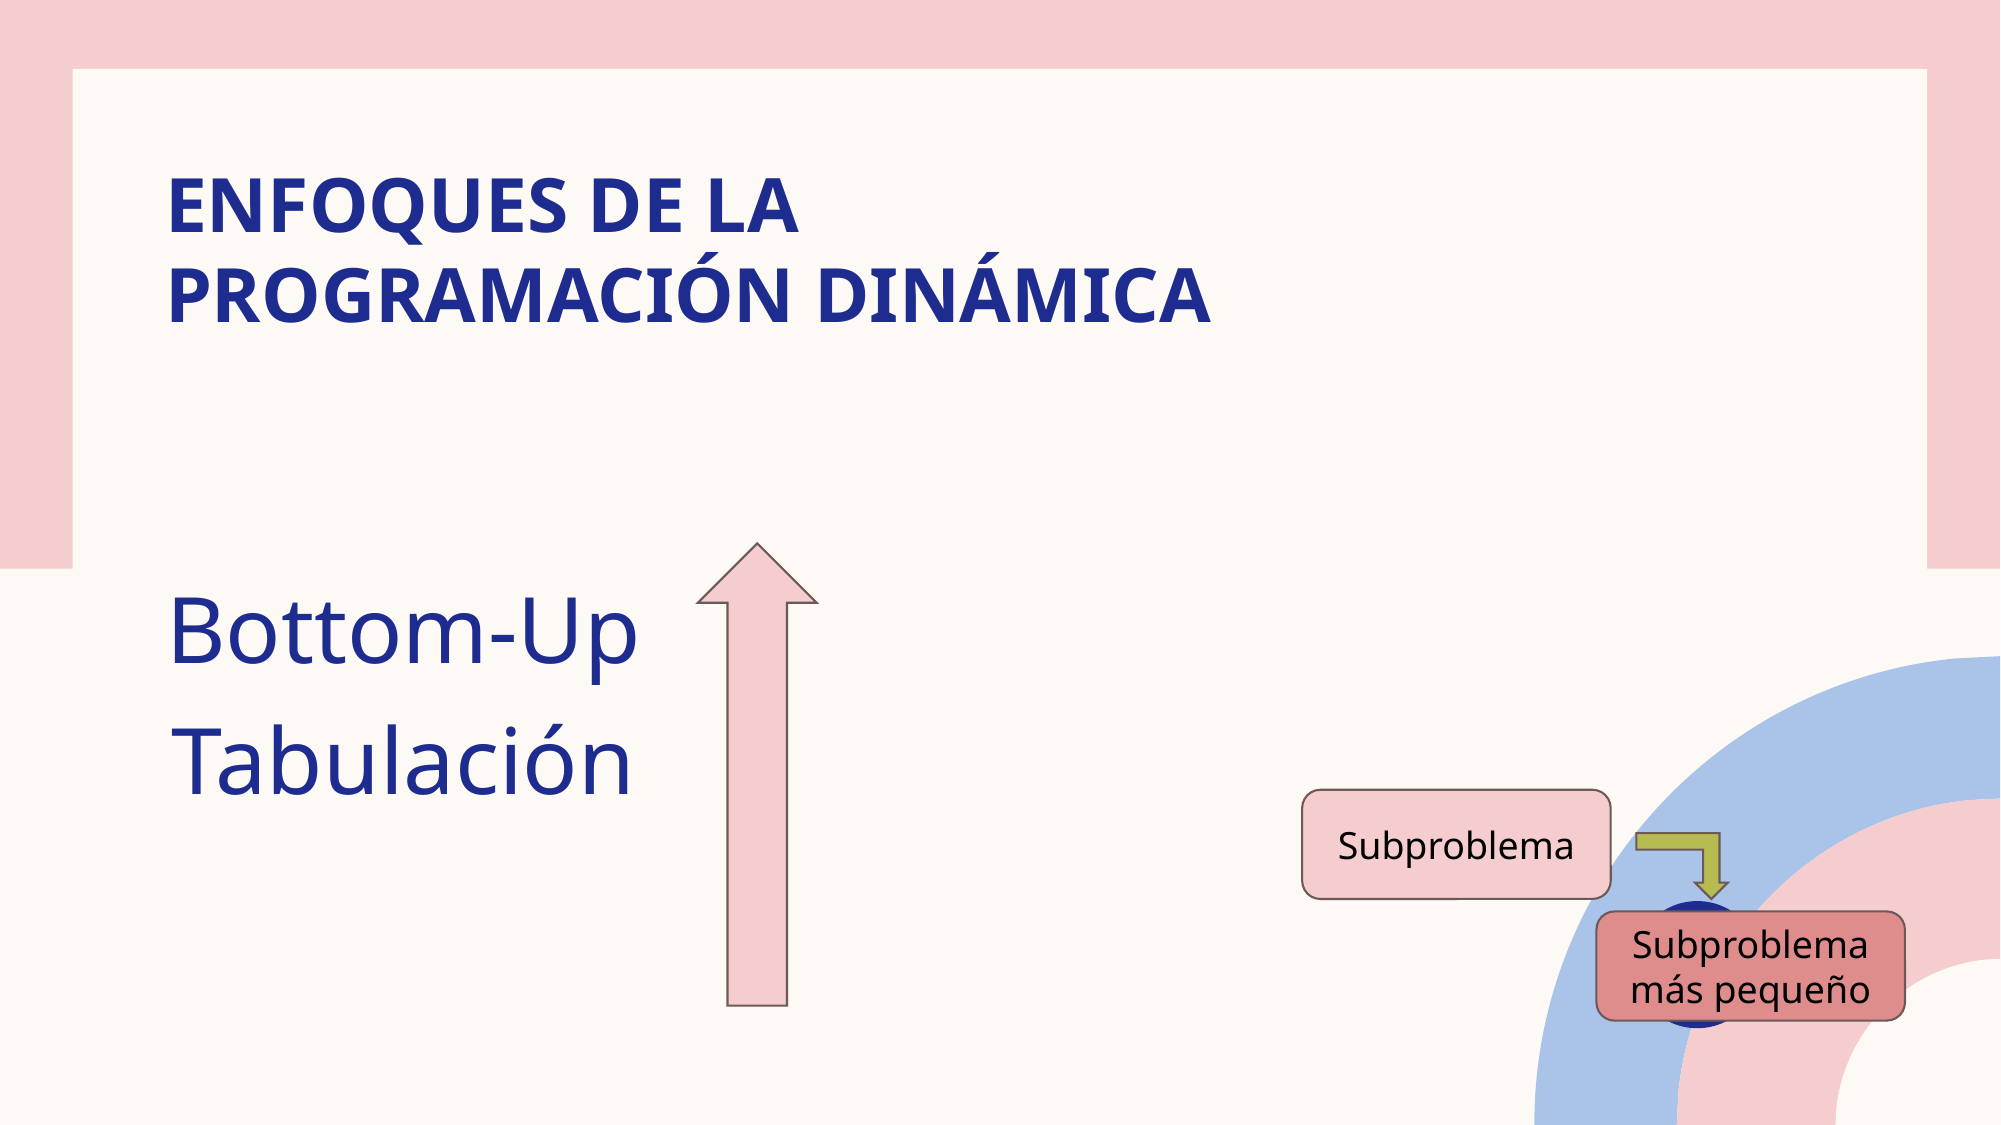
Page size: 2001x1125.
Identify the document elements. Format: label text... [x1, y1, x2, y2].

title Enfoques de la programación dinámica [150, 158, 1402, 338]
list Bottom-Up Tabulación [95, 571, 713, 900]
text_box Subproblema [1301, 788, 1612, 901]
text_box Subproblema más pequeño [1595, 910, 1907, 1022]
text_box [1635, 832, 1731, 901]
text_box [695, 541, 820, 1007]
